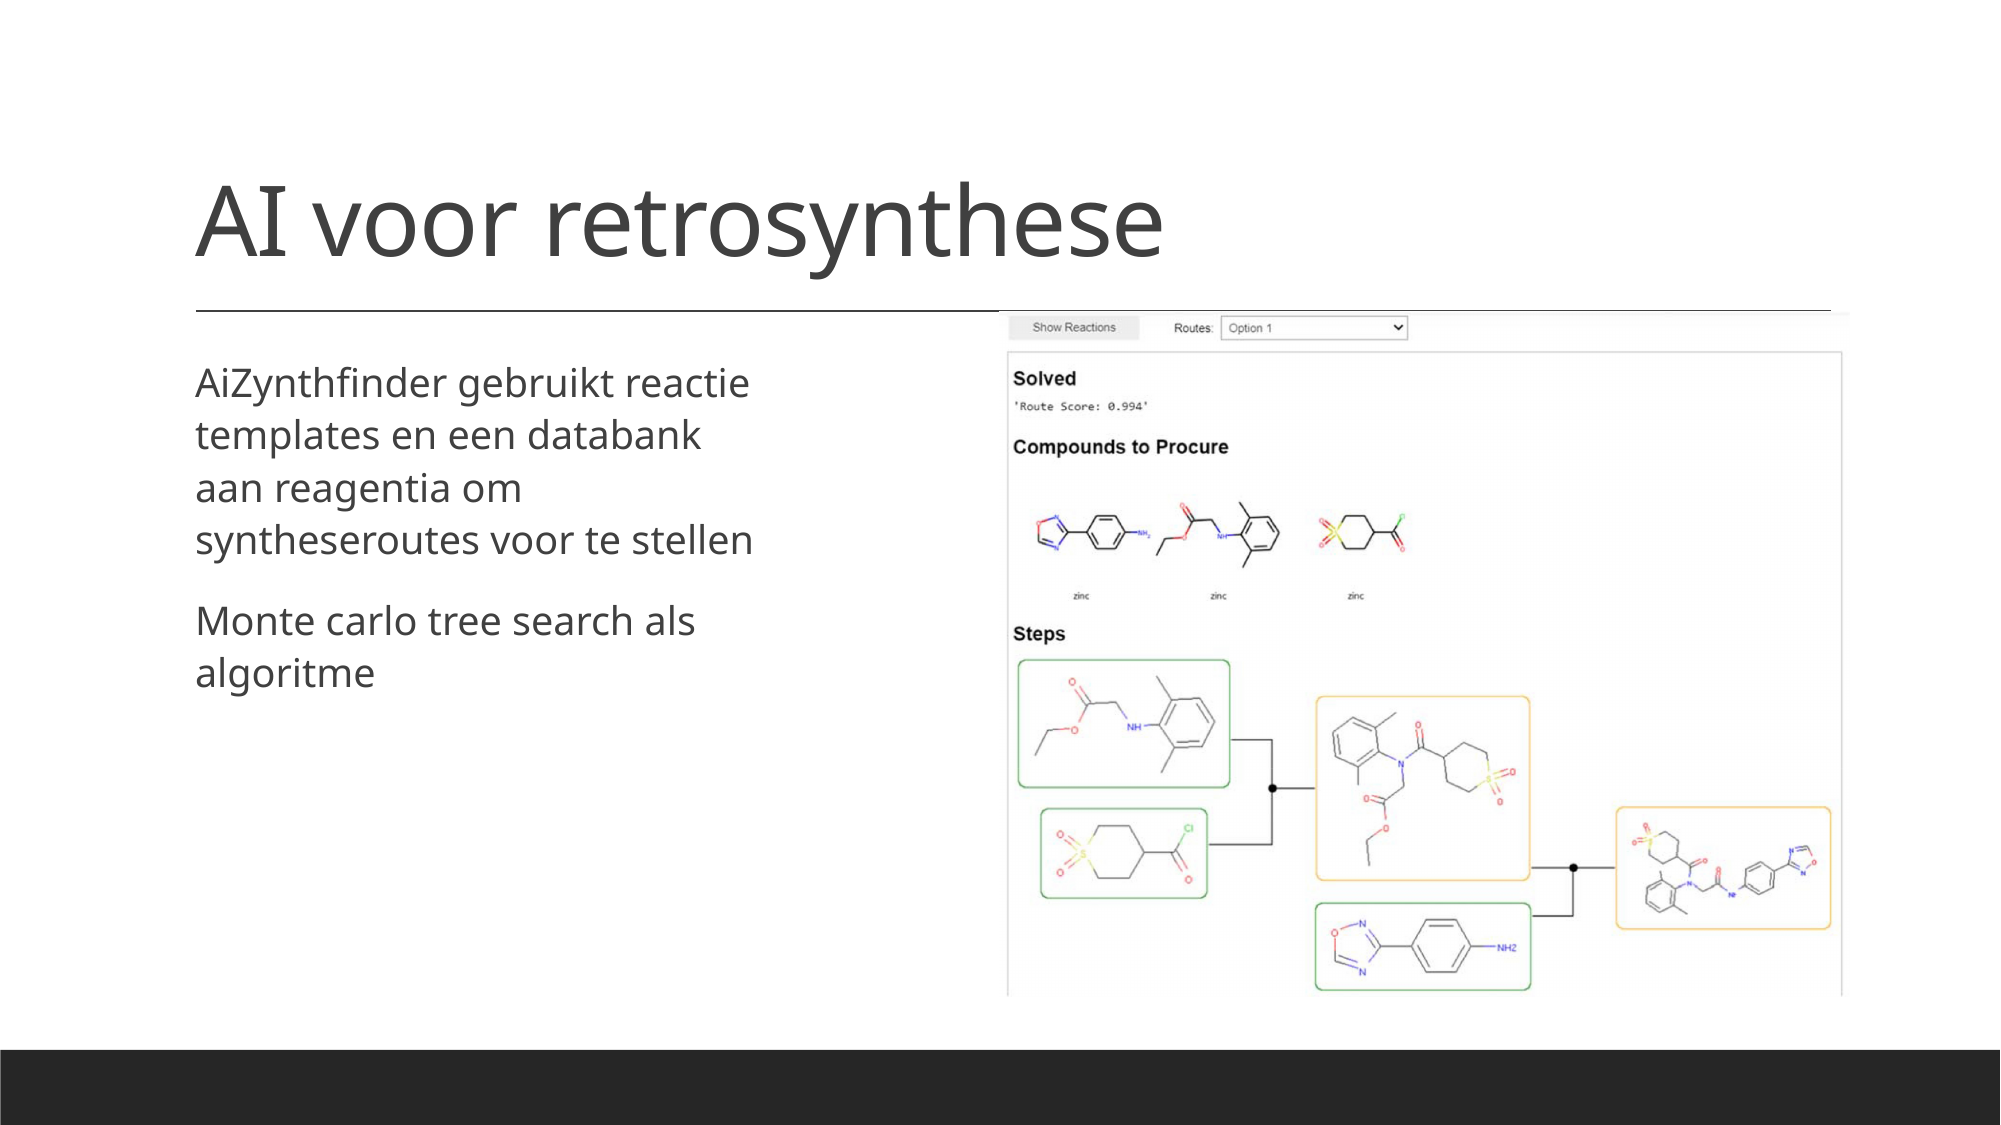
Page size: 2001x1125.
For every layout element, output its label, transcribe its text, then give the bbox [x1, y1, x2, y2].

list AiZynthfinder gebruikt reactie templates en een databank aan reagentia om syntheseroutes voor te stellen Monte carlo tree search als algoritme [180, 345, 776, 963]
picture [999, 311, 1851, 998]
title AI voor retrosynthese [180, 47, 1830, 285]
